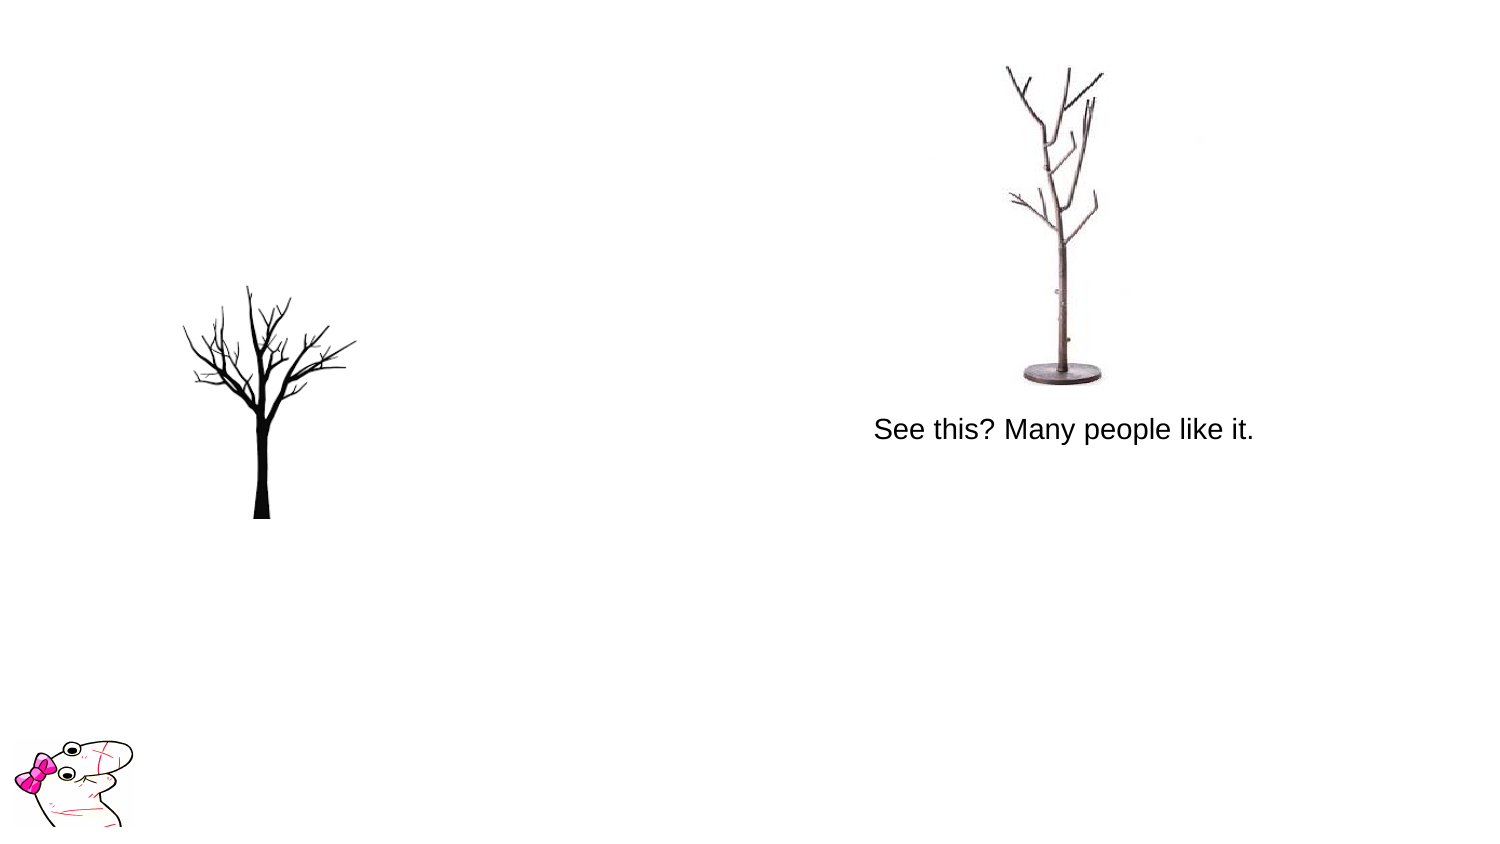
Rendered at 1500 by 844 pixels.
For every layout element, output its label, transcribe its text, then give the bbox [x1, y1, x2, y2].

picture [931, 64, 1244, 386]
text_box See this? Many people like it. [866, 402, 1381, 453]
picture [13, 739, 134, 827]
picture [144, 275, 388, 519]
